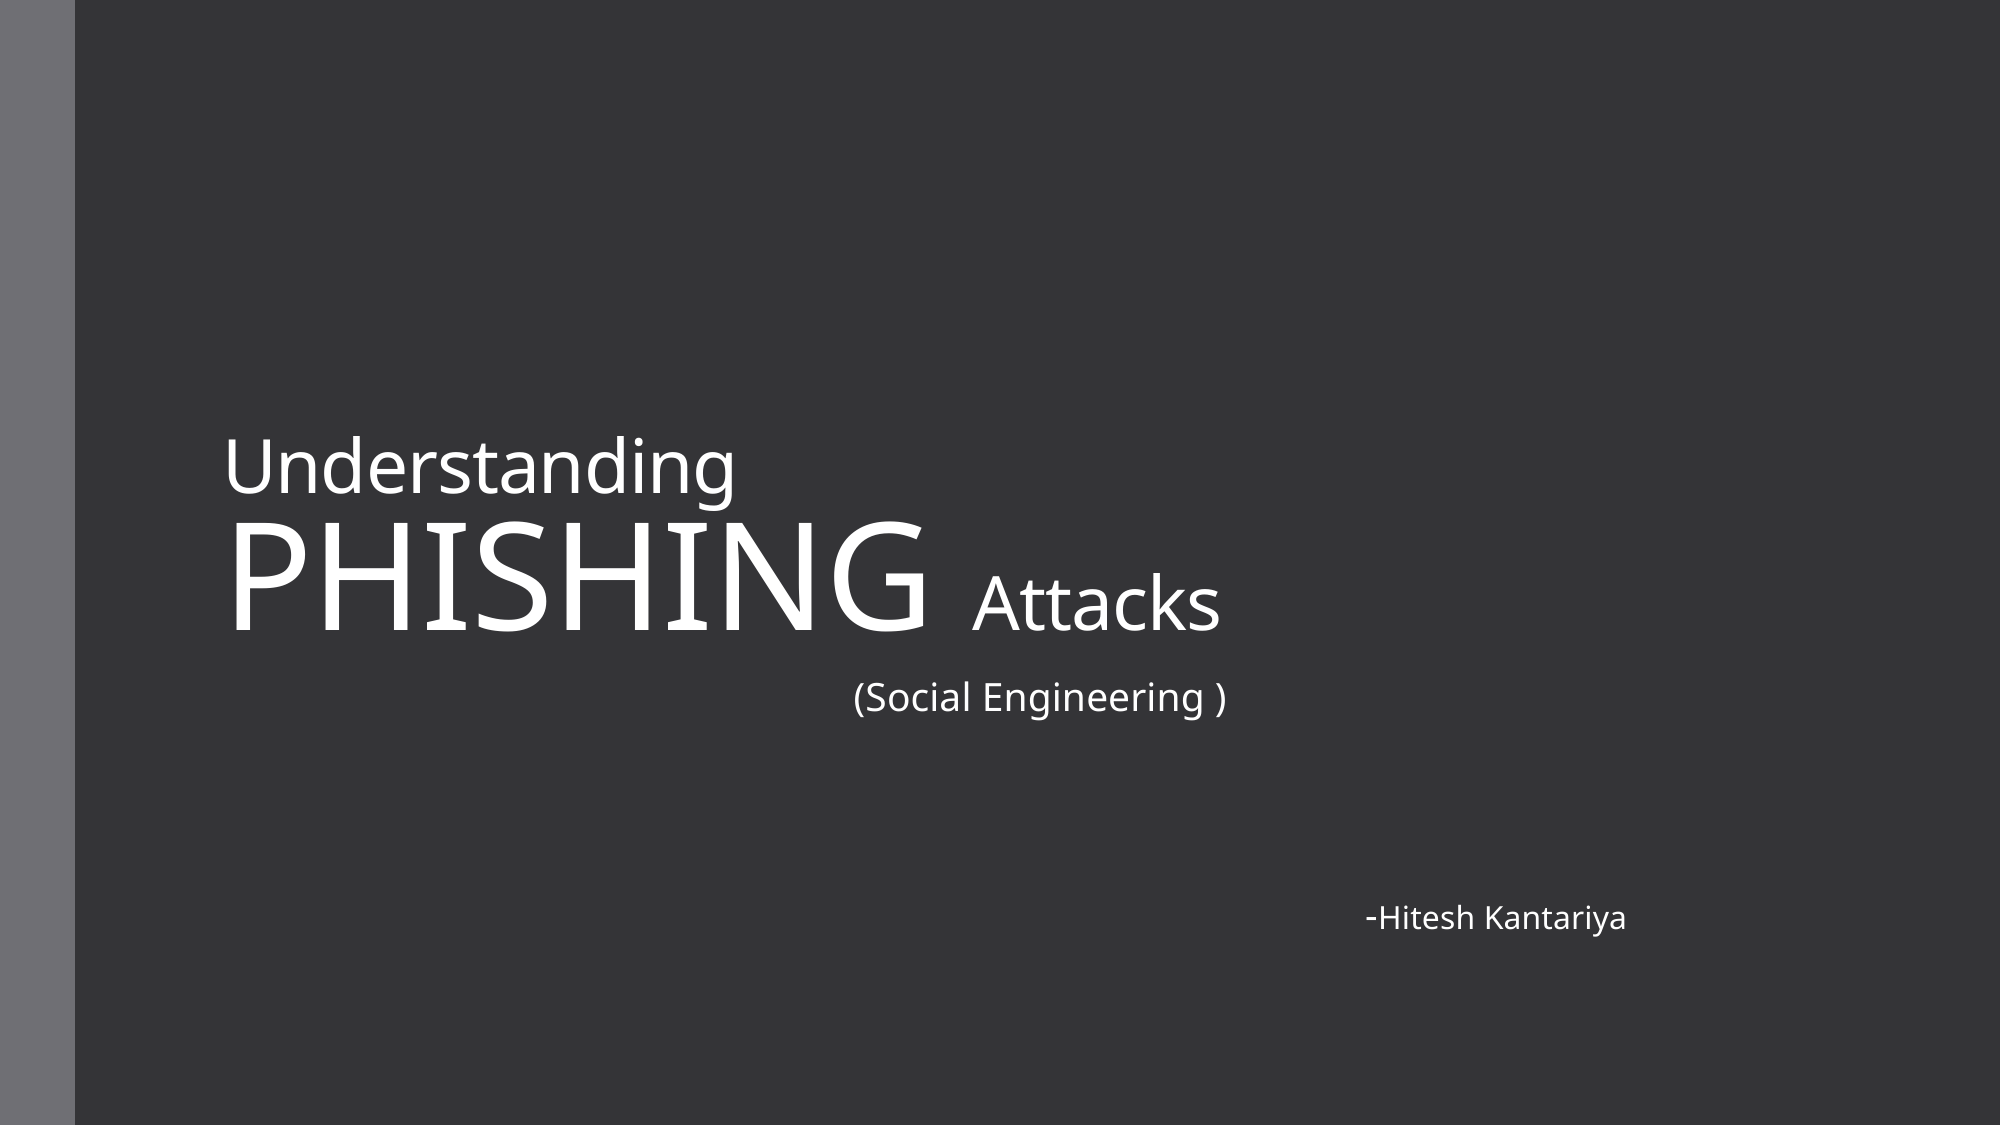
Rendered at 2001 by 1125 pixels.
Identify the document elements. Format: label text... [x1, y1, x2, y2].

title Understanding PHISHING Attacks [206, 6, 1752, 669]
subtitle (Social Engineering ) -Hitesh Kantariya [439, 668, 1985, 947]
